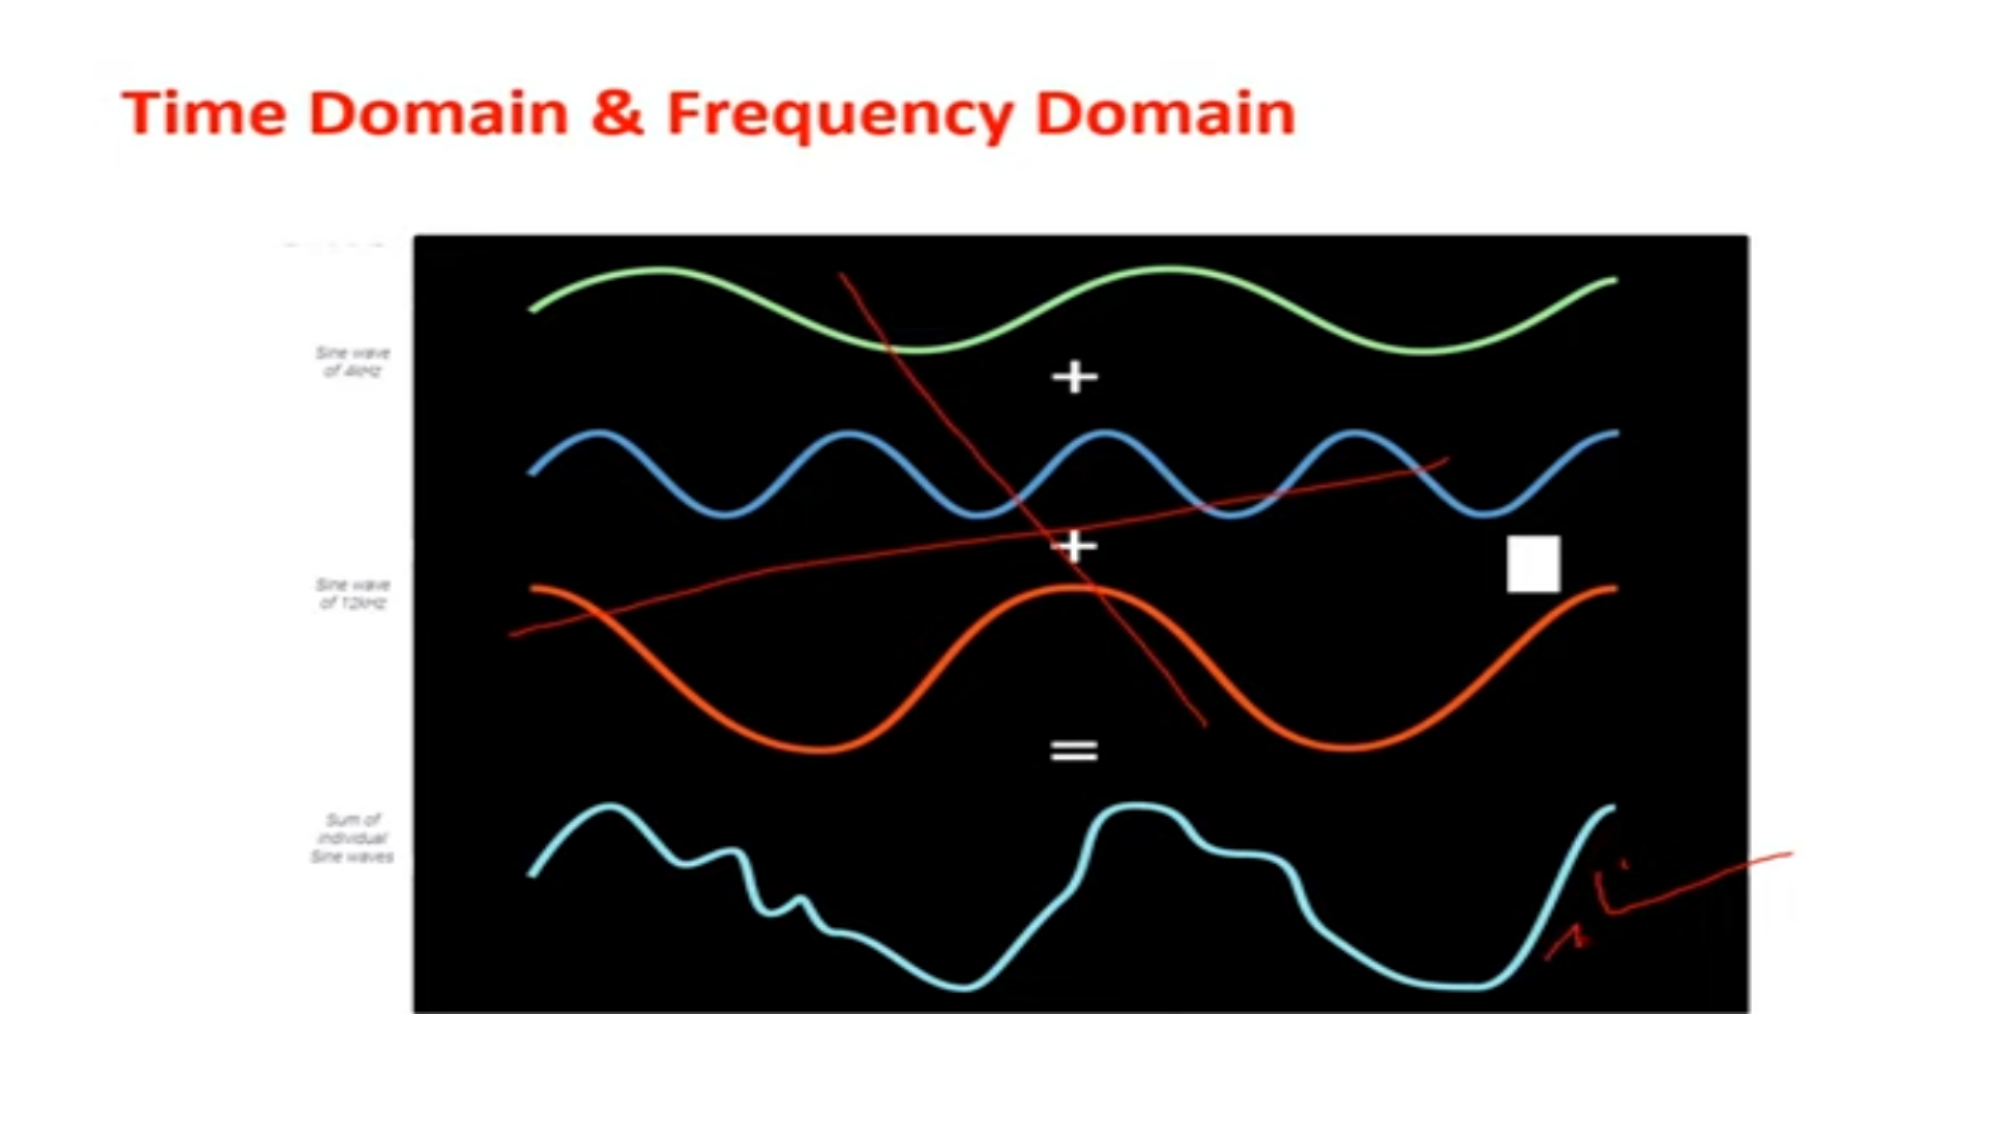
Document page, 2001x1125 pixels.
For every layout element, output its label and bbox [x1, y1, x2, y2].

list [92, 59, 1863, 1014]
